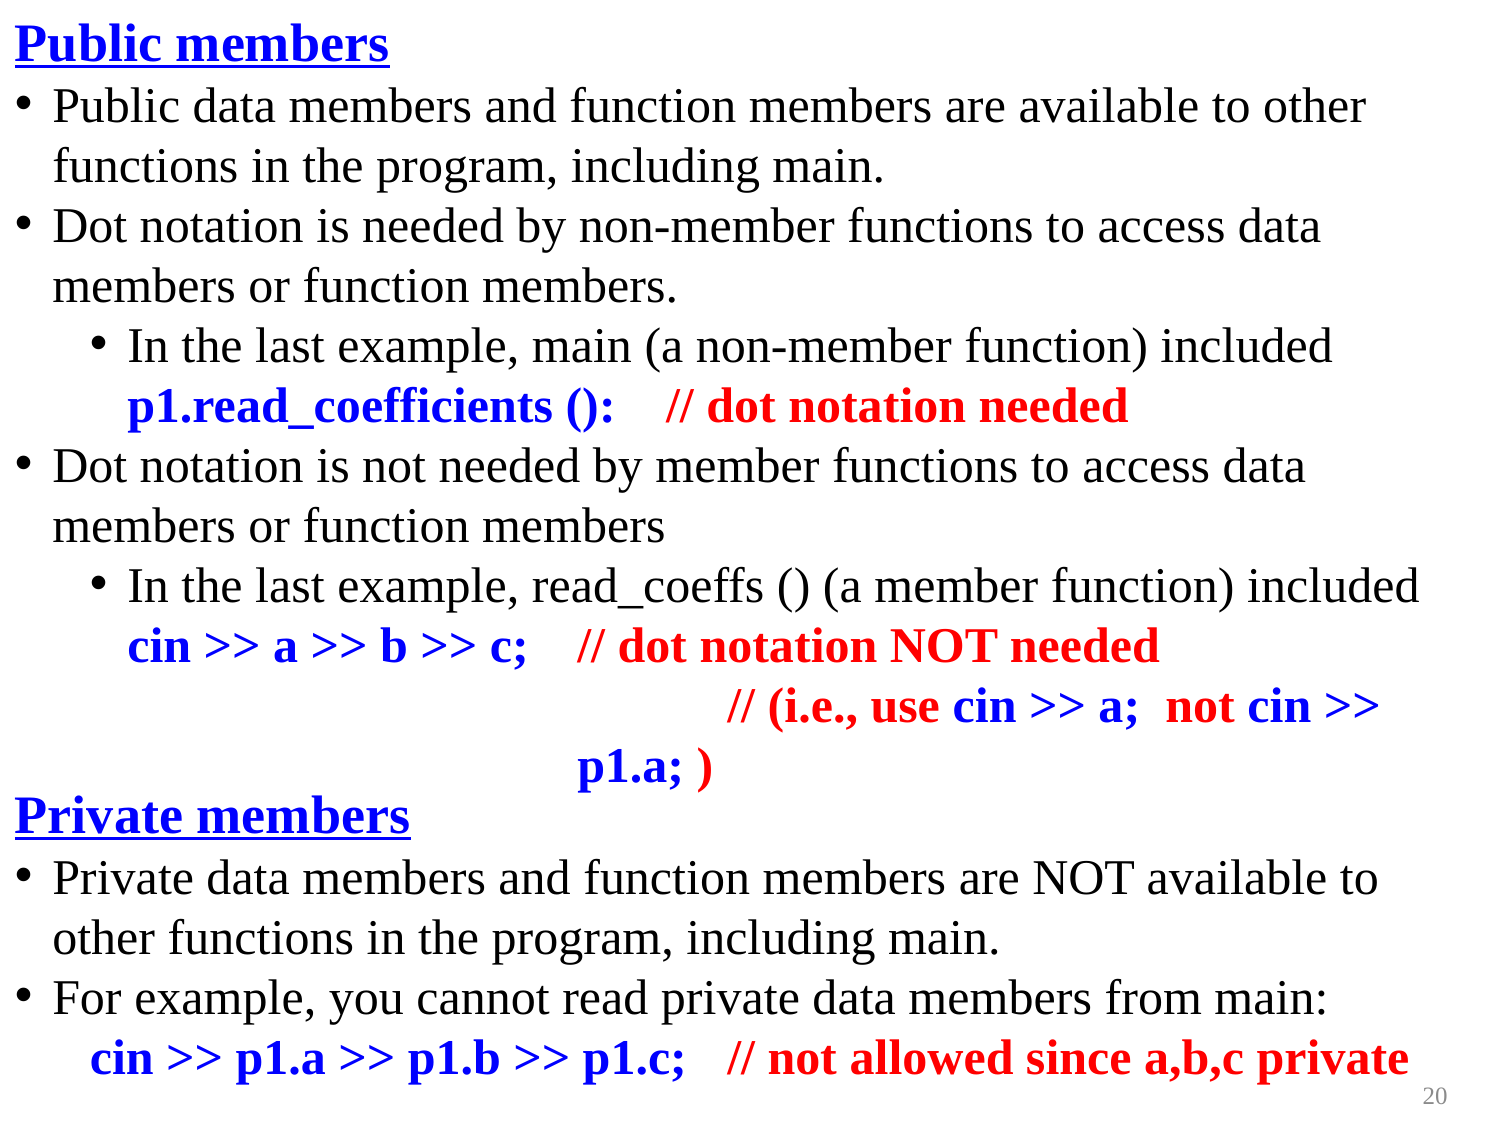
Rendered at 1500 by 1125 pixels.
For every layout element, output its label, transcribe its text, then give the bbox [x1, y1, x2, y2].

text_box Private members Private data members and function members are NOT available to other functions in the program, including main. For example, you cannot read private data members from main: cin >> p1.a >> p1.b >> p1.c; // not allowed since a,b,c private [0, 772, 1500, 1092]
slide_number 20 [1112, 1092, 1463, 1125]
text_box Public members Public data members and function members are available to other functions in the program, including main. Dot notation is needed by non-member functions to access data members or function members. In the last example, main (a non-member function) included p1.read_coefficients (): // dot notation needed Dot notation is not needed by member functions to access data members or function members In the last example, read_coeffs () (a member function) included cin >> a >> b >> c; // dot notation NOT needed // (i.e., use cin >> a; not cin >> p1.a; ) [0, 0, 1500, 772]
